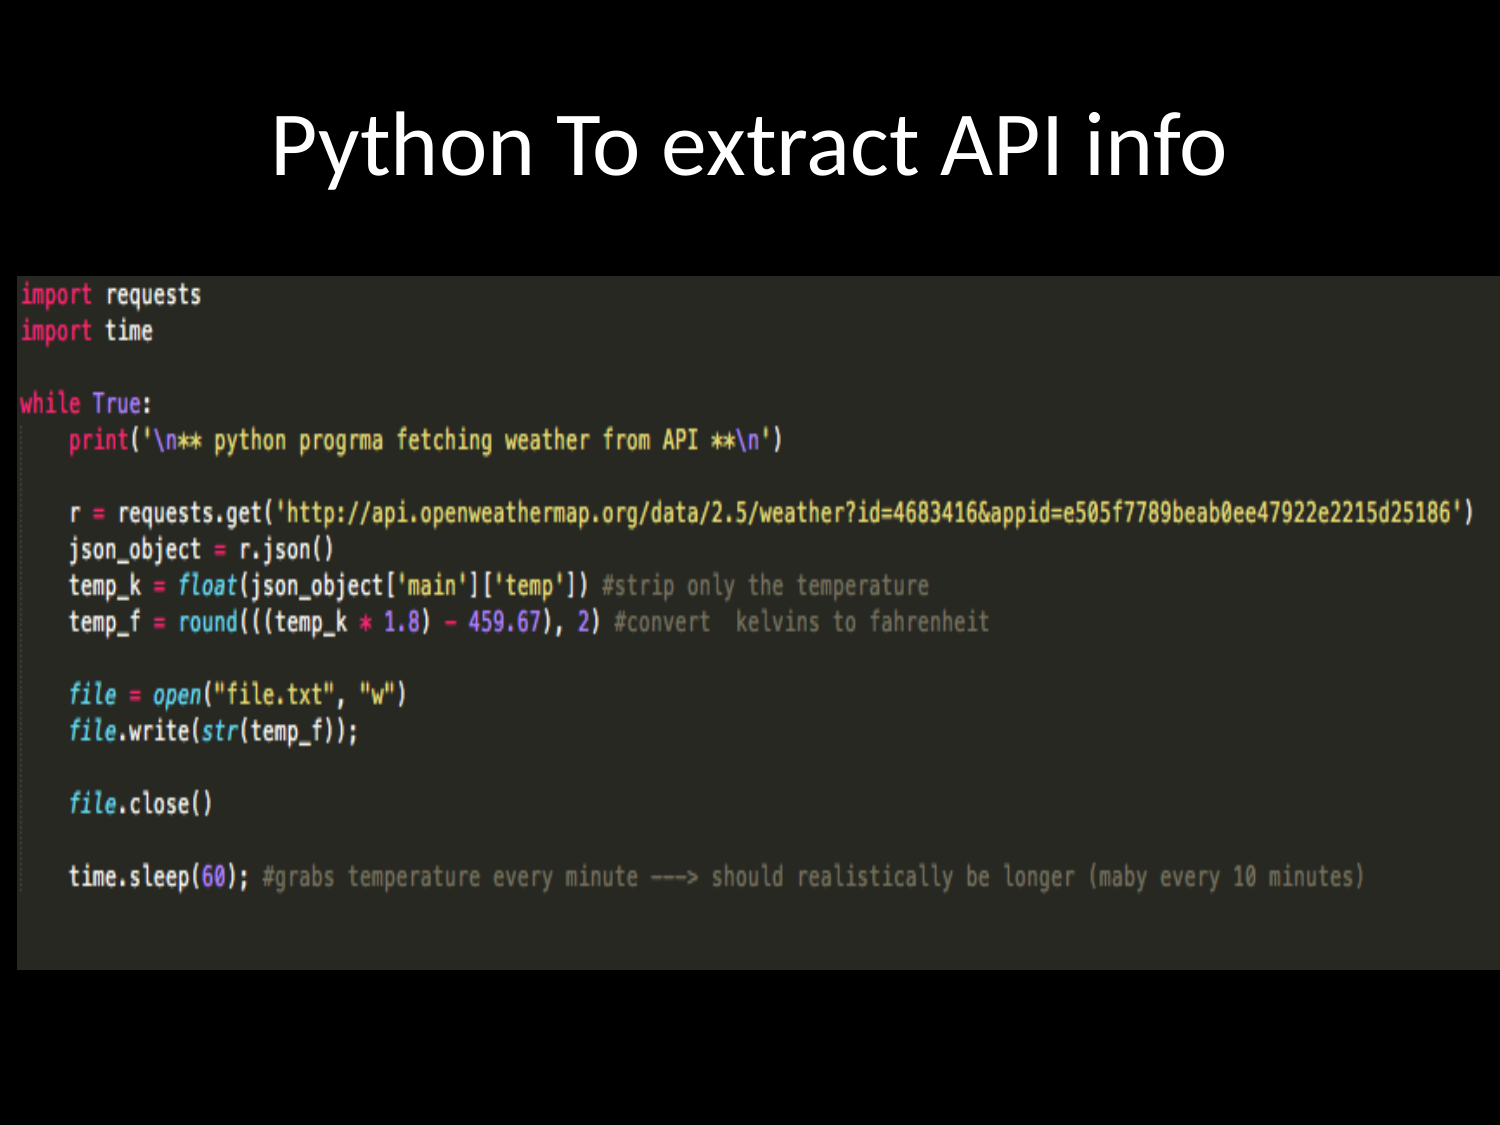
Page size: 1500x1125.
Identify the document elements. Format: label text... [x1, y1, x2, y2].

picture [17, 276, 1500, 970]
title Python To extract API info [75, 45, 1425, 233]
